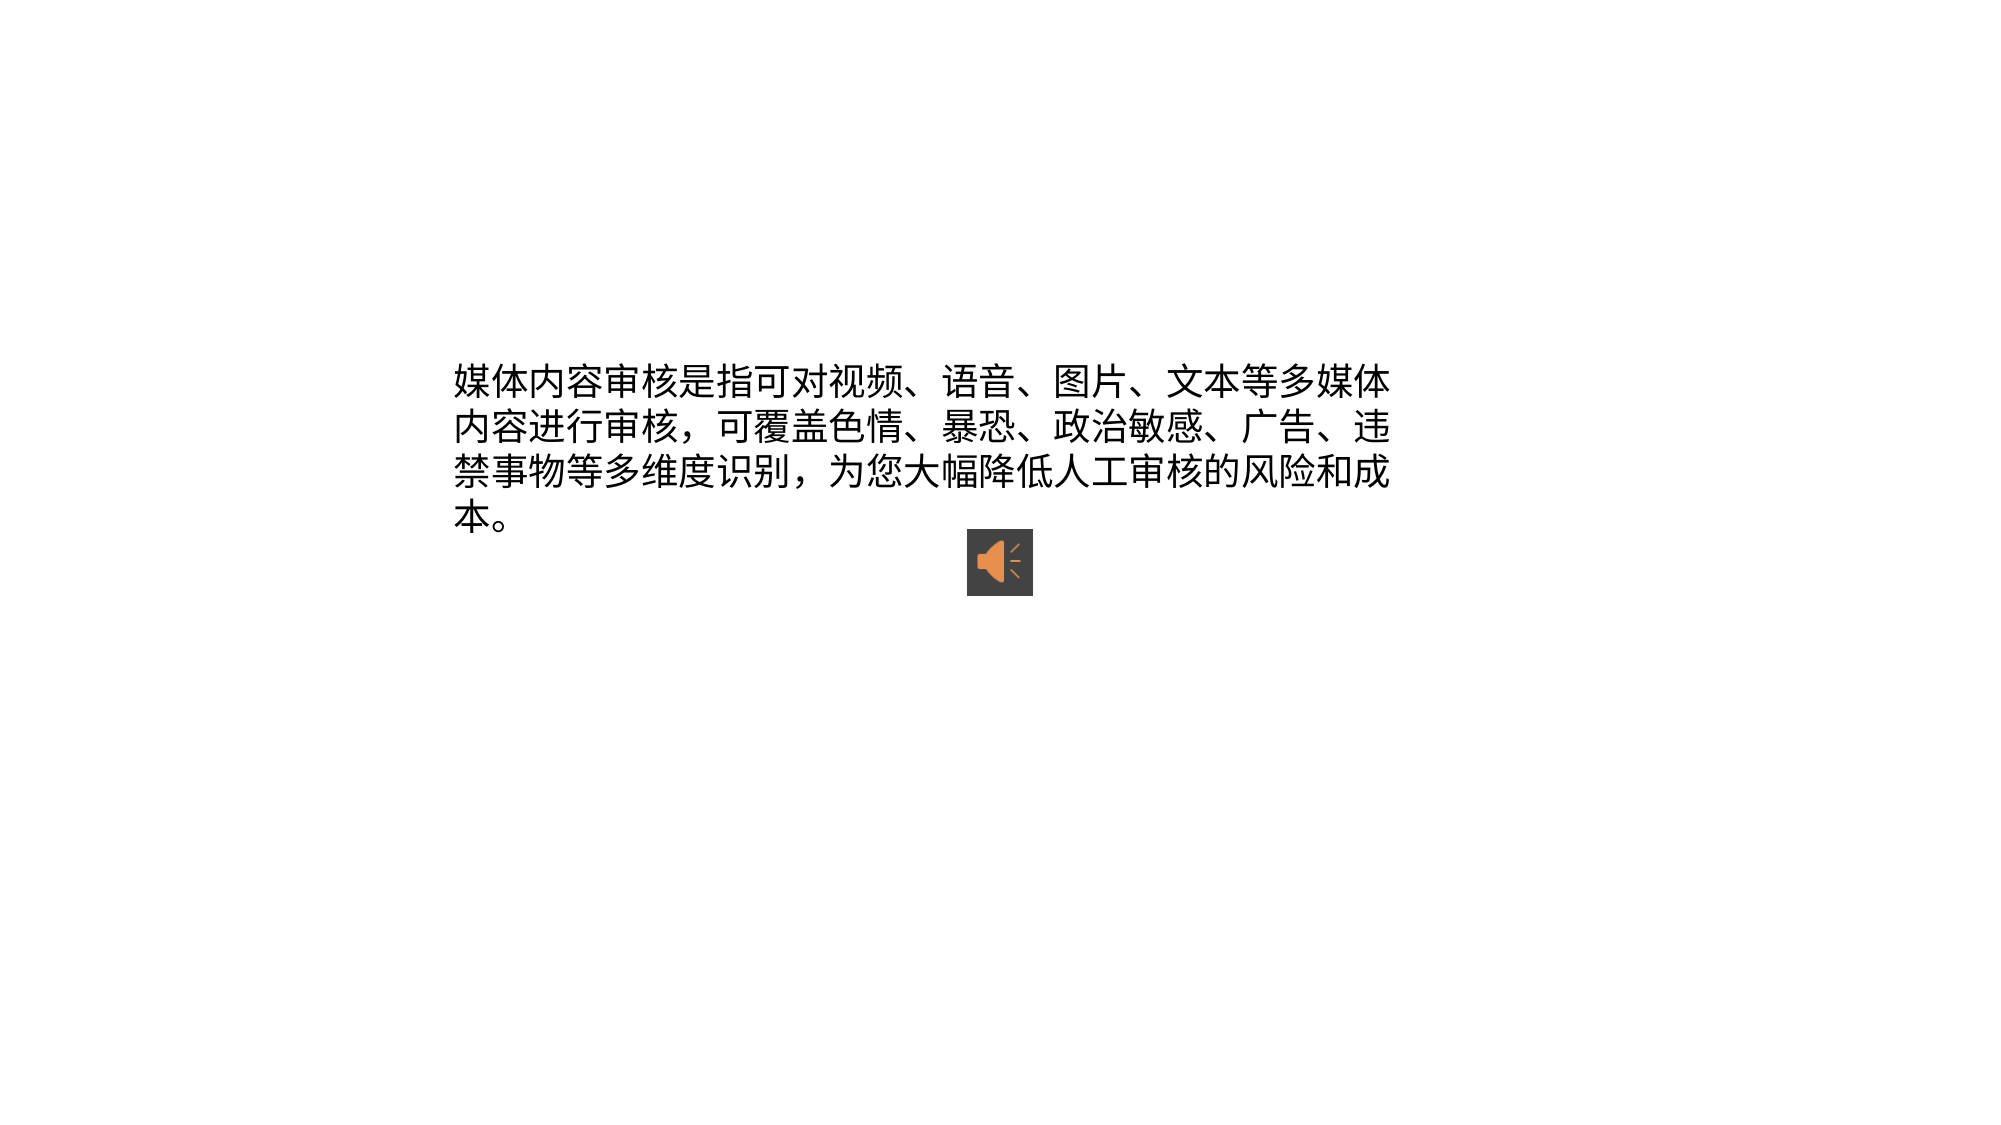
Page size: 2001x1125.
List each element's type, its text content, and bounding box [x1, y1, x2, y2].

picture [966, 528, 1034, 597]
text_box 媒体内容审核是指可对视频、语音、图片、文本等多媒体内容进行审核，可覆盖色情、暴恐、政治敏感、广告、违禁事物等多维度识别，为您大幅降低人工审核的风险和成本。 [438, 350, 1441, 545]
